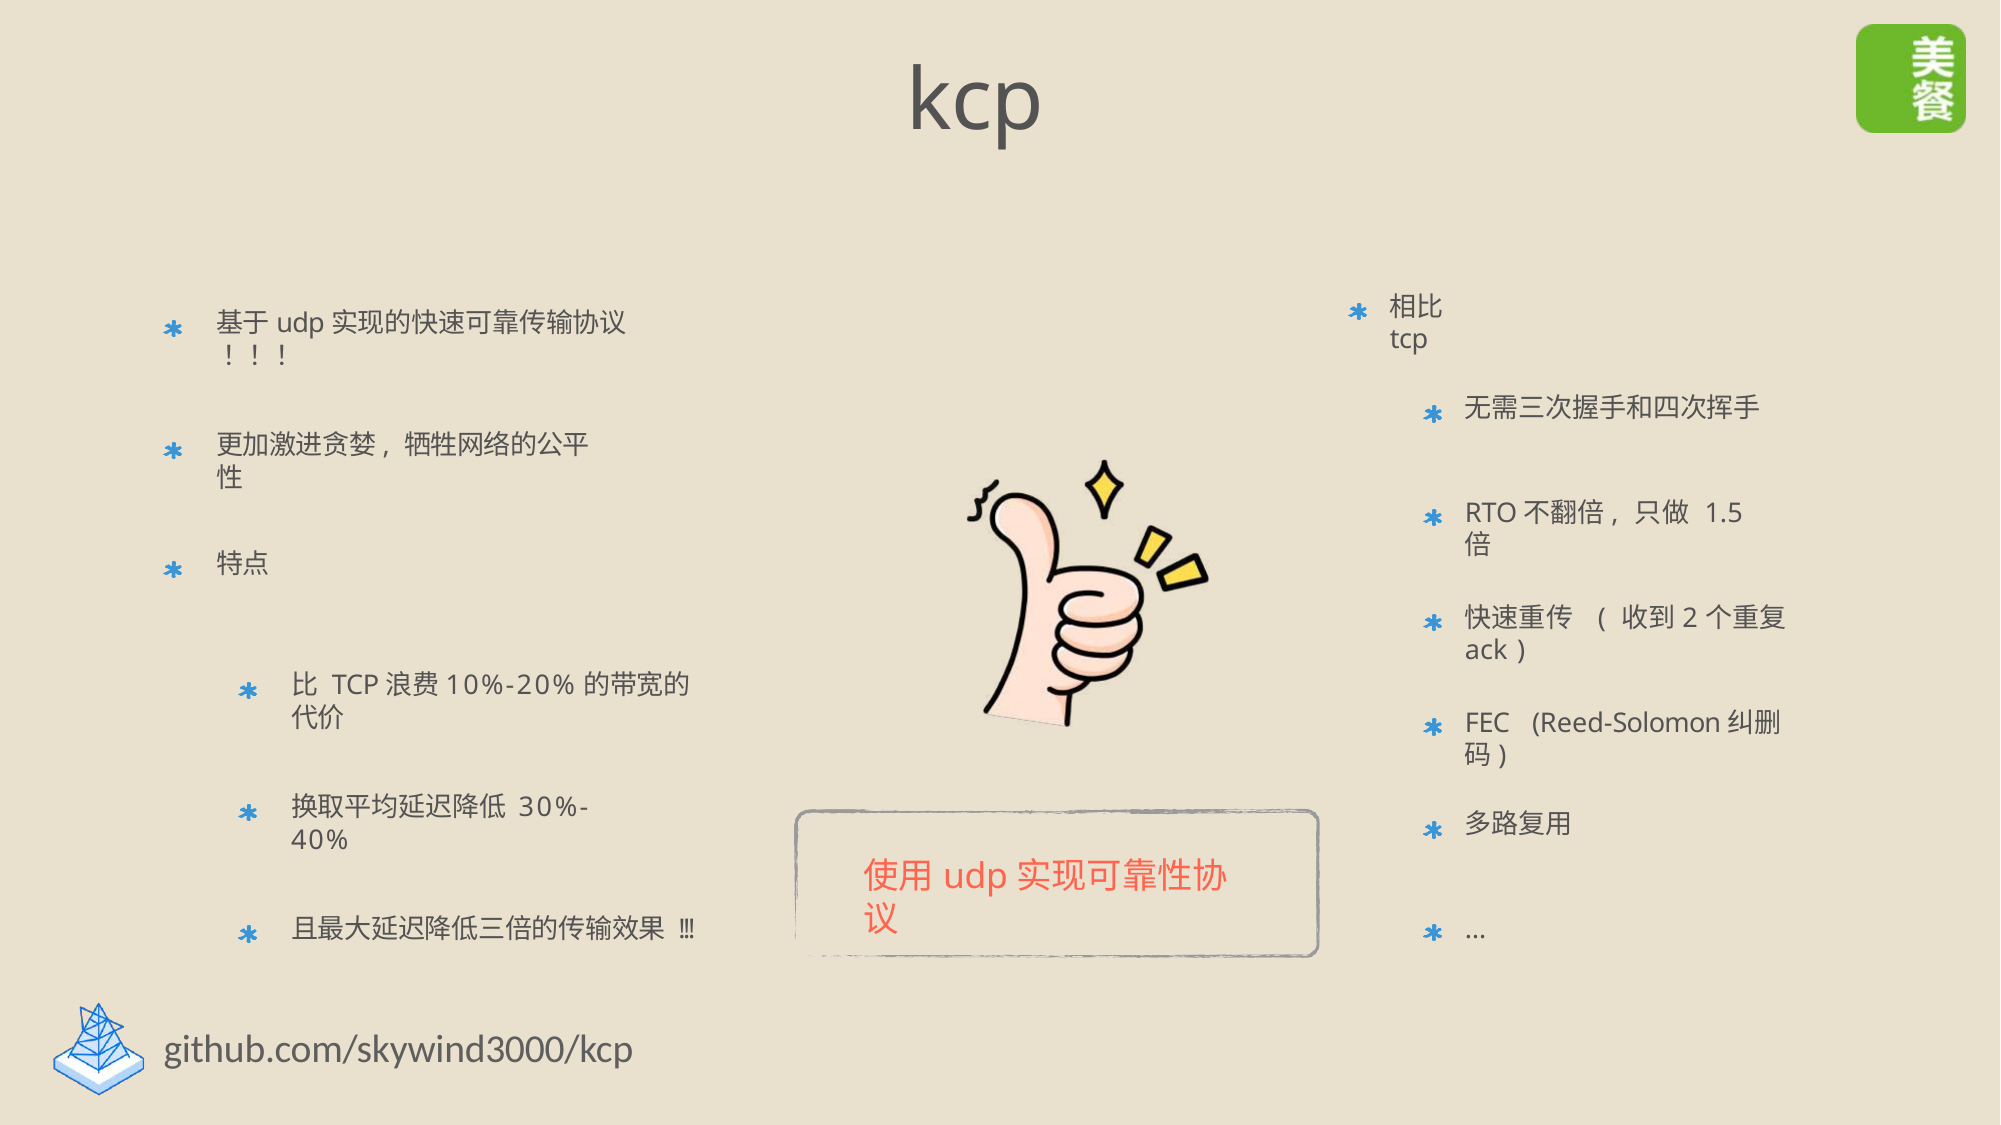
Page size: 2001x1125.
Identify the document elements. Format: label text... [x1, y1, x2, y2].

picture [163, 561, 182, 579]
text_box 且最⼤延迟降低三倍的传输效果 !!! [289, 909, 701, 944]
picture [238, 682, 257, 699]
picture [46, 995, 151, 1101]
picture [897, 414, 1249, 766]
text_box 快速重传 ( 收到2个重复ack ) [1462, 597, 1832, 665]
text_box FEC (Reed-Solomon纠删码) [1462, 702, 1807, 770]
text_box RTO不翻倍, 只做 1.5 倍 [1462, 492, 1764, 560]
picture [1423, 613, 1442, 632]
picture [1423, 718, 1442, 736]
picture [1856, 24, 1966, 133]
text_box 多路复⽤ [1462, 803, 1578, 839]
picture [1423, 508, 1442, 527]
picture [238, 925, 257, 943]
text_box 特点 [214, 544, 273, 579]
text_box 基于udp实现的快速可靠传输协议 ！！！ [214, 303, 714, 371]
text_box ⽐ TCP浪费10%-20%的带宽的代价 [289, 665, 707, 733]
text_box 换取平均延迟降低 30%-40% [289, 787, 637, 855]
text_box ⽆需三次握⼿和四次挥⼿ [1462, 388, 1770, 423]
picture [1423, 821, 1442, 839]
picture [163, 320, 182, 337]
text_box 相⽐tcp [1387, 286, 1487, 354]
picture [238, 803, 257, 821]
text_box github.com/skywind3000/kcp [161, 1021, 644, 1071]
picture [794, 808, 1320, 958]
text_box … [1462, 908, 1488, 944]
picture [163, 441, 182, 459]
text_box 更加激进贪婪, 牺牲⽹络的公平性 [214, 425, 613, 493]
picture [1348, 302, 1367, 320]
title kcp [598, 21, 1552, 233]
picture [1423, 405, 1442, 423]
picture [1423, 924, 1442, 942]
